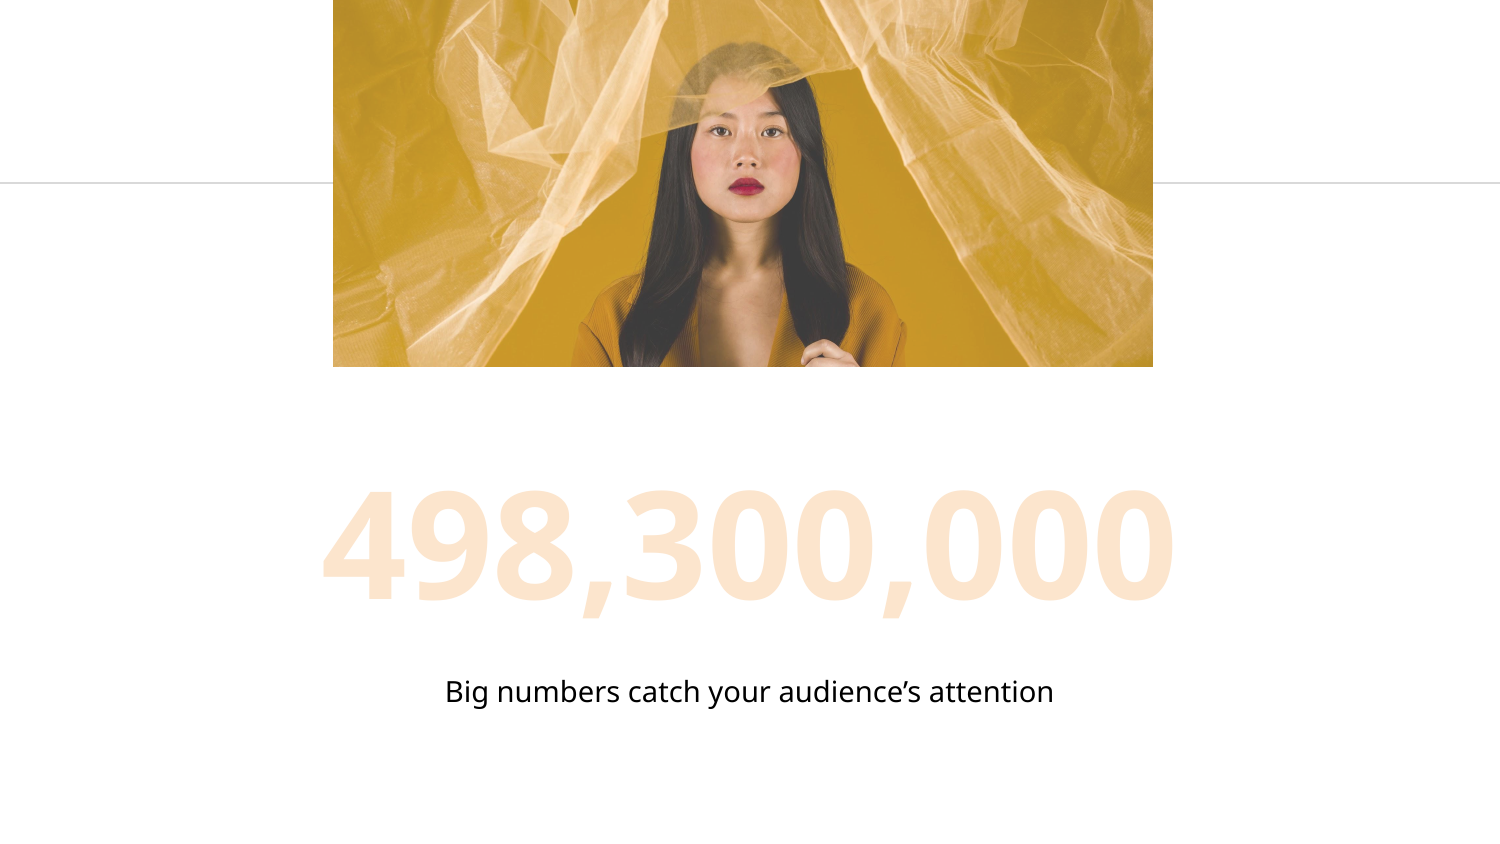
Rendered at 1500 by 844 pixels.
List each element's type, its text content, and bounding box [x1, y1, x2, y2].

list Big numbers catch your audience’s attention [240, 658, 1260, 740]
picture [333, 0, 1153, 367]
title 498,300,000 [51, 431, 1449, 645]
